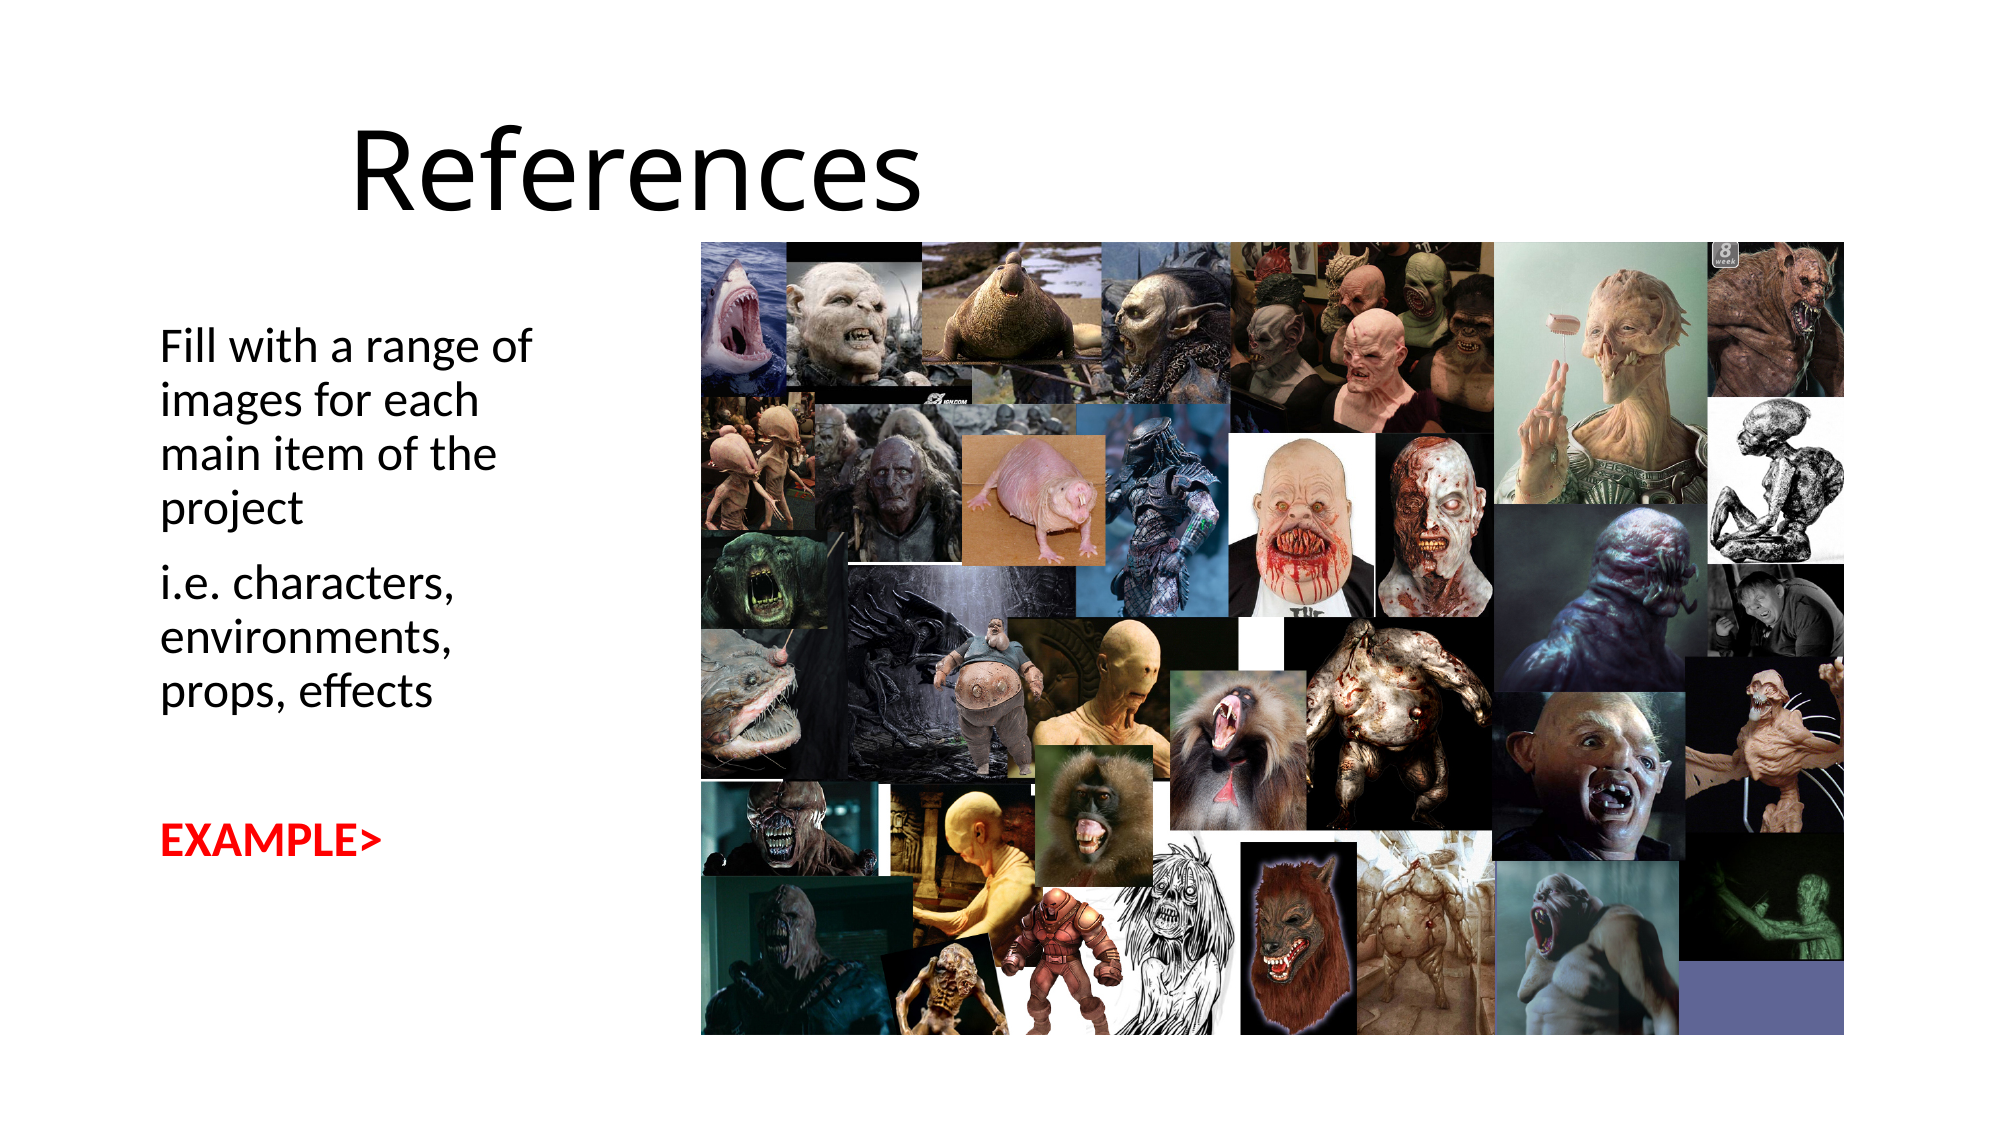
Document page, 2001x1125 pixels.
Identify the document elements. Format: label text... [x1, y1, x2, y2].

picture [701, 242, 1844, 1035]
title References [171, 107, 1101, 243]
text_box Fill with a range of images for each main item of the project i.e. characters, environments, props, effects EXAMPLE> [145, 311, 592, 1085]
